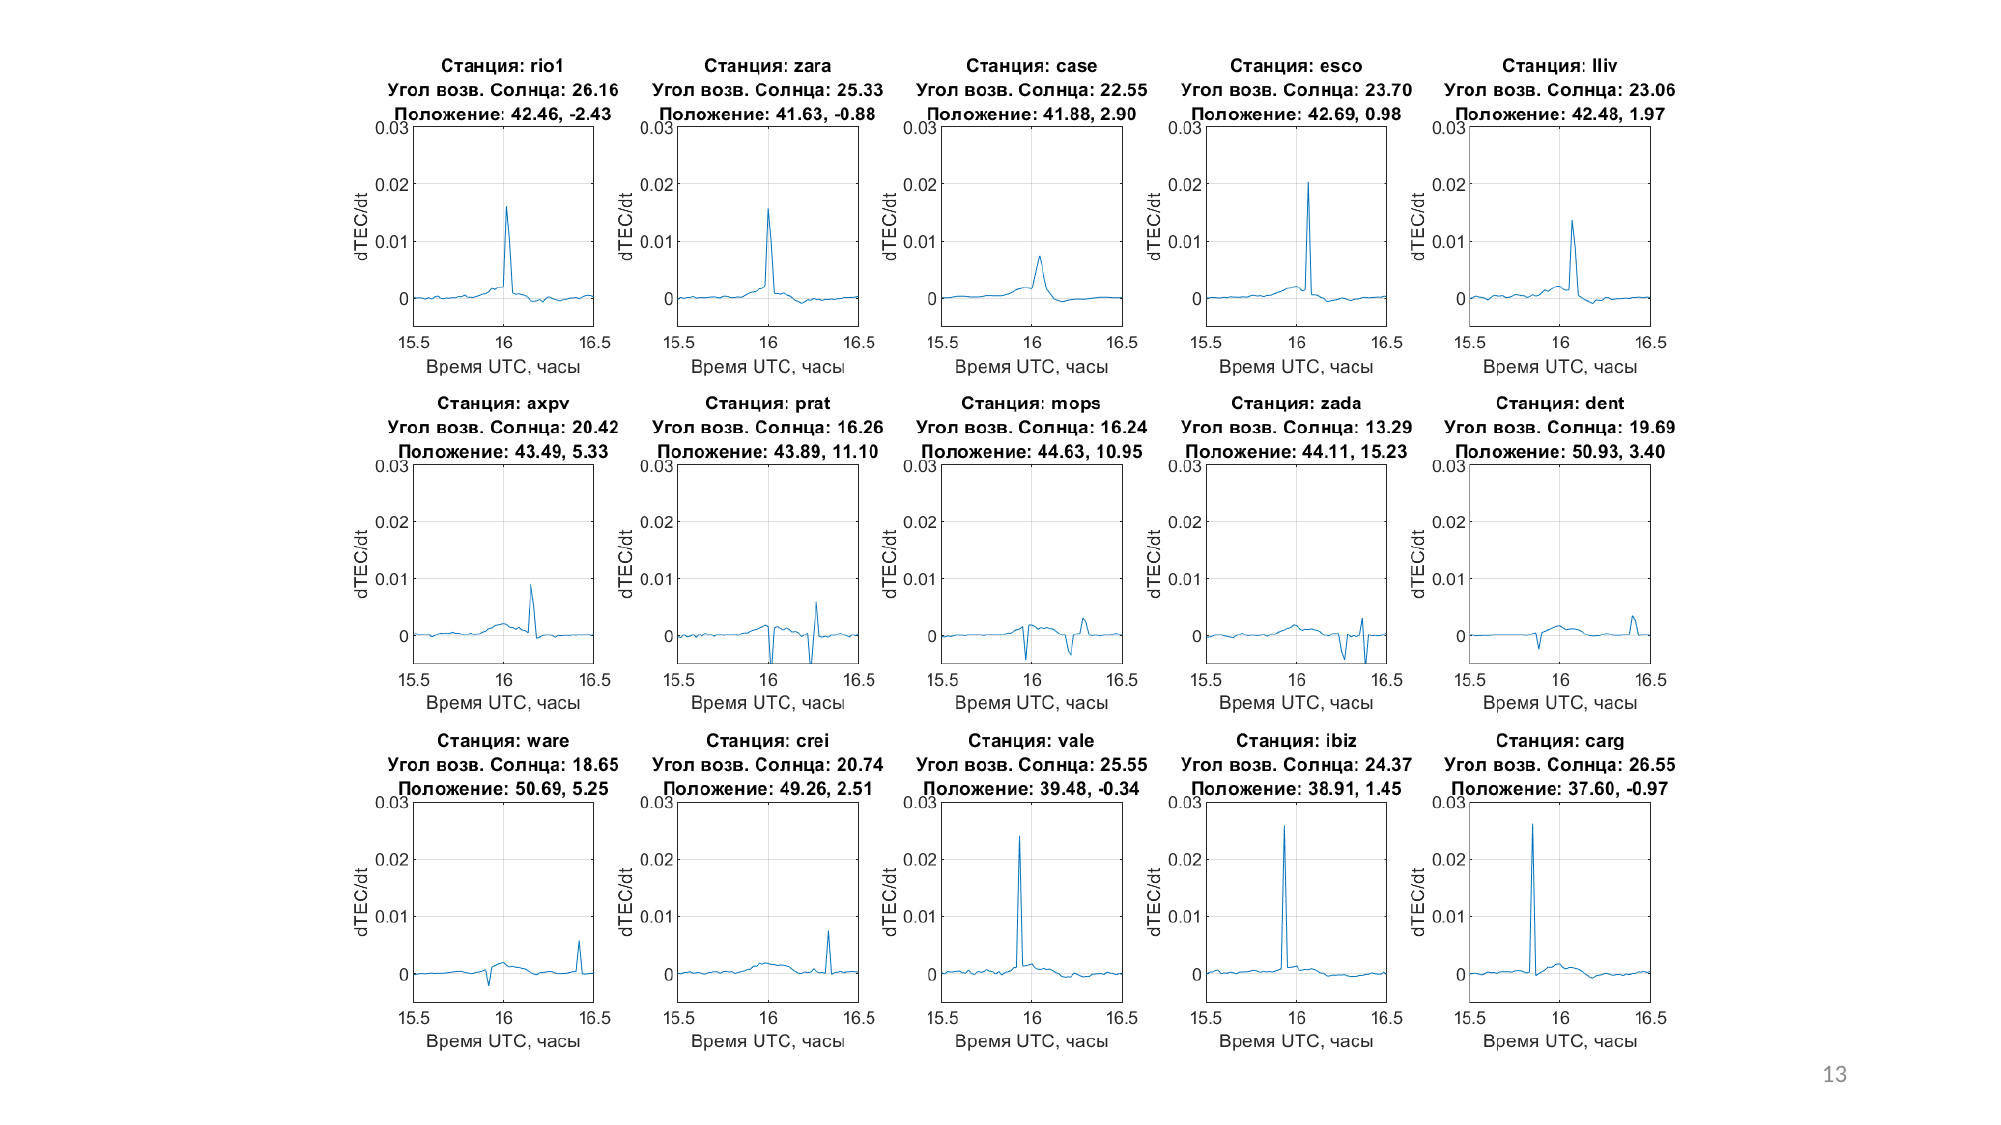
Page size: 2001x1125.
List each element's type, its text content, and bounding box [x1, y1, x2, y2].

slide_number 13 [1811, 1042, 1863, 1103]
picture [189, 0, 1811, 1125]
